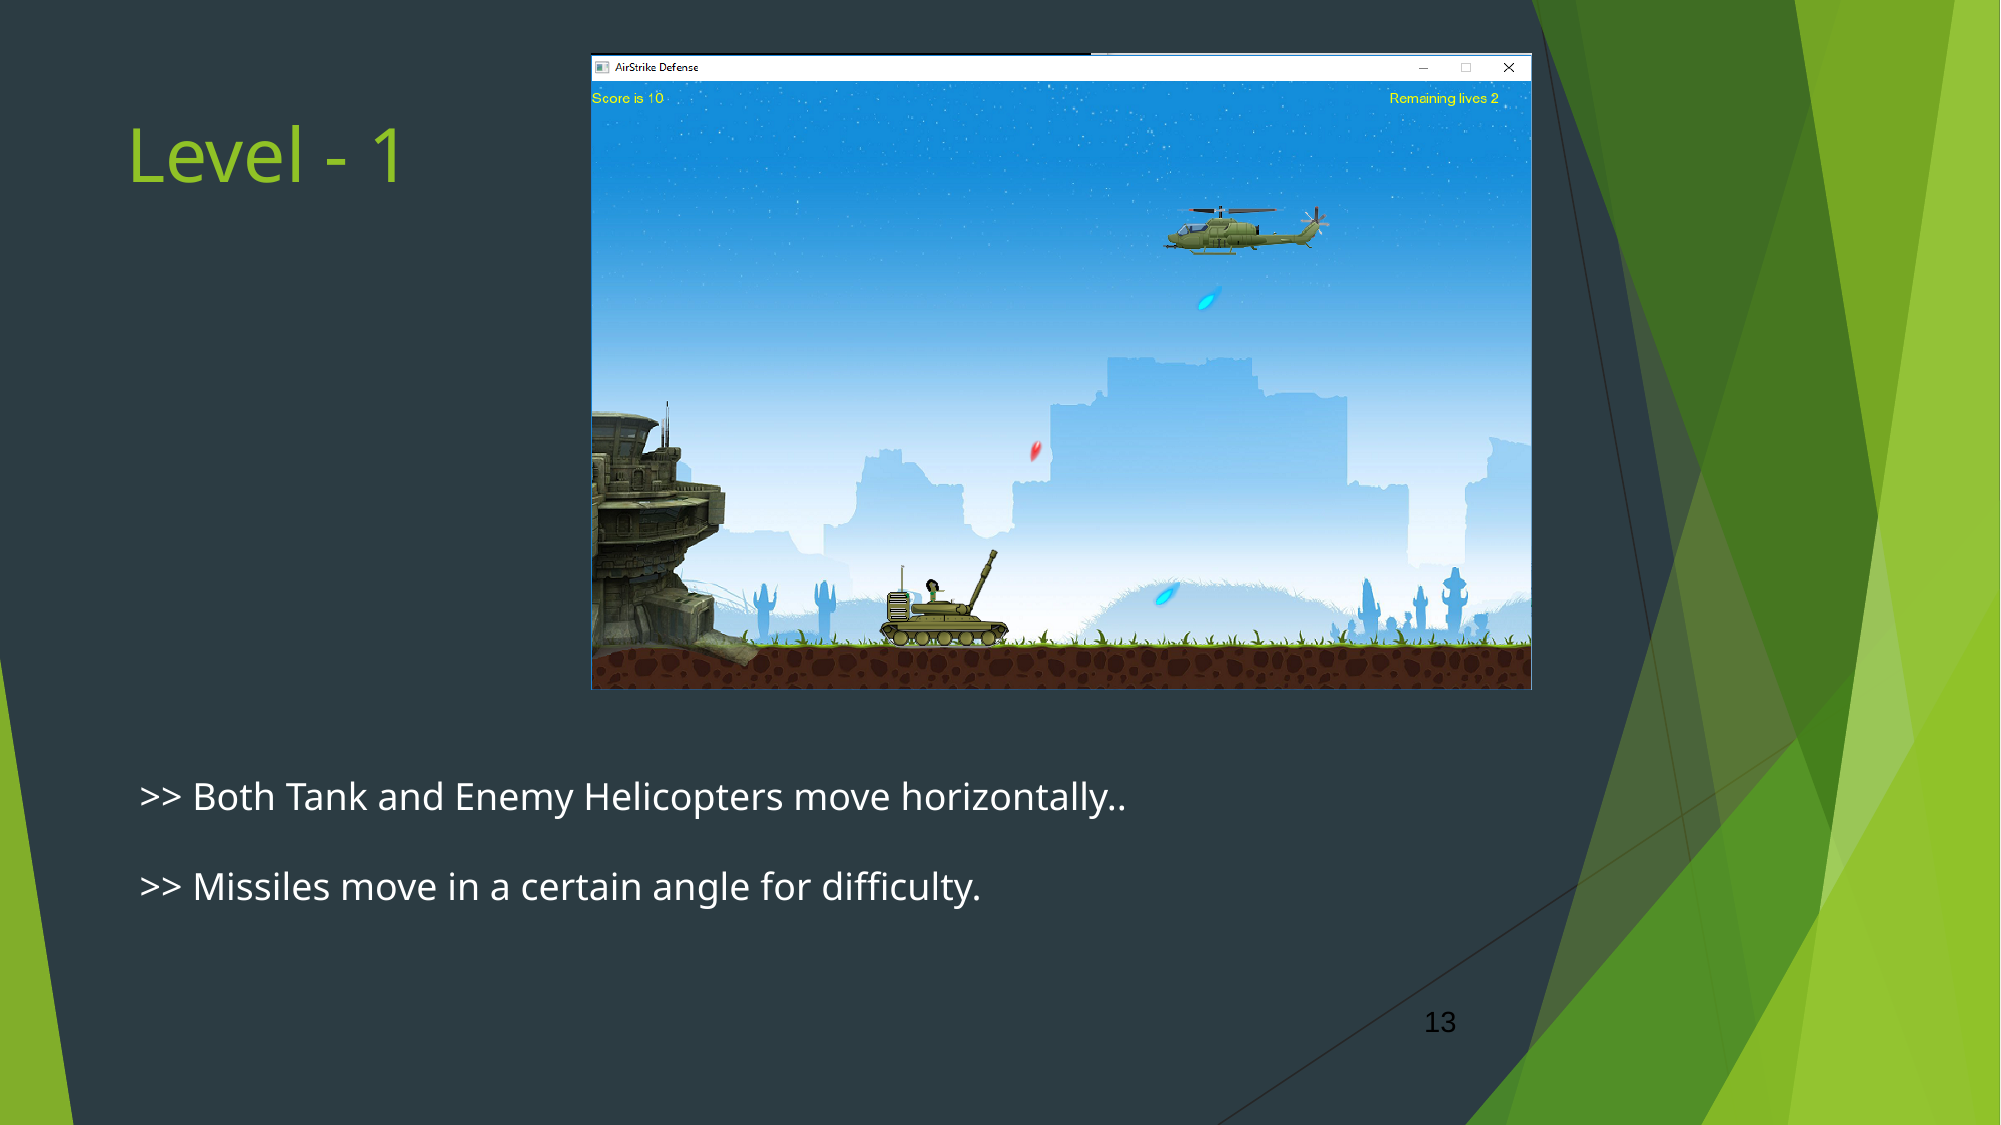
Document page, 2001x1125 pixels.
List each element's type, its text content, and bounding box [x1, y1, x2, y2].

text_box >> Both Tank and Enemy Helicopters move horizontally.. >> Missiles move in a certain angle for difficulty. [124, 765, 1395, 917]
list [590, 52, 1532, 690]
title Level - 1 [111, 99, 585, 317]
slide_number ‹#› [1409, 991, 1522, 1051]
